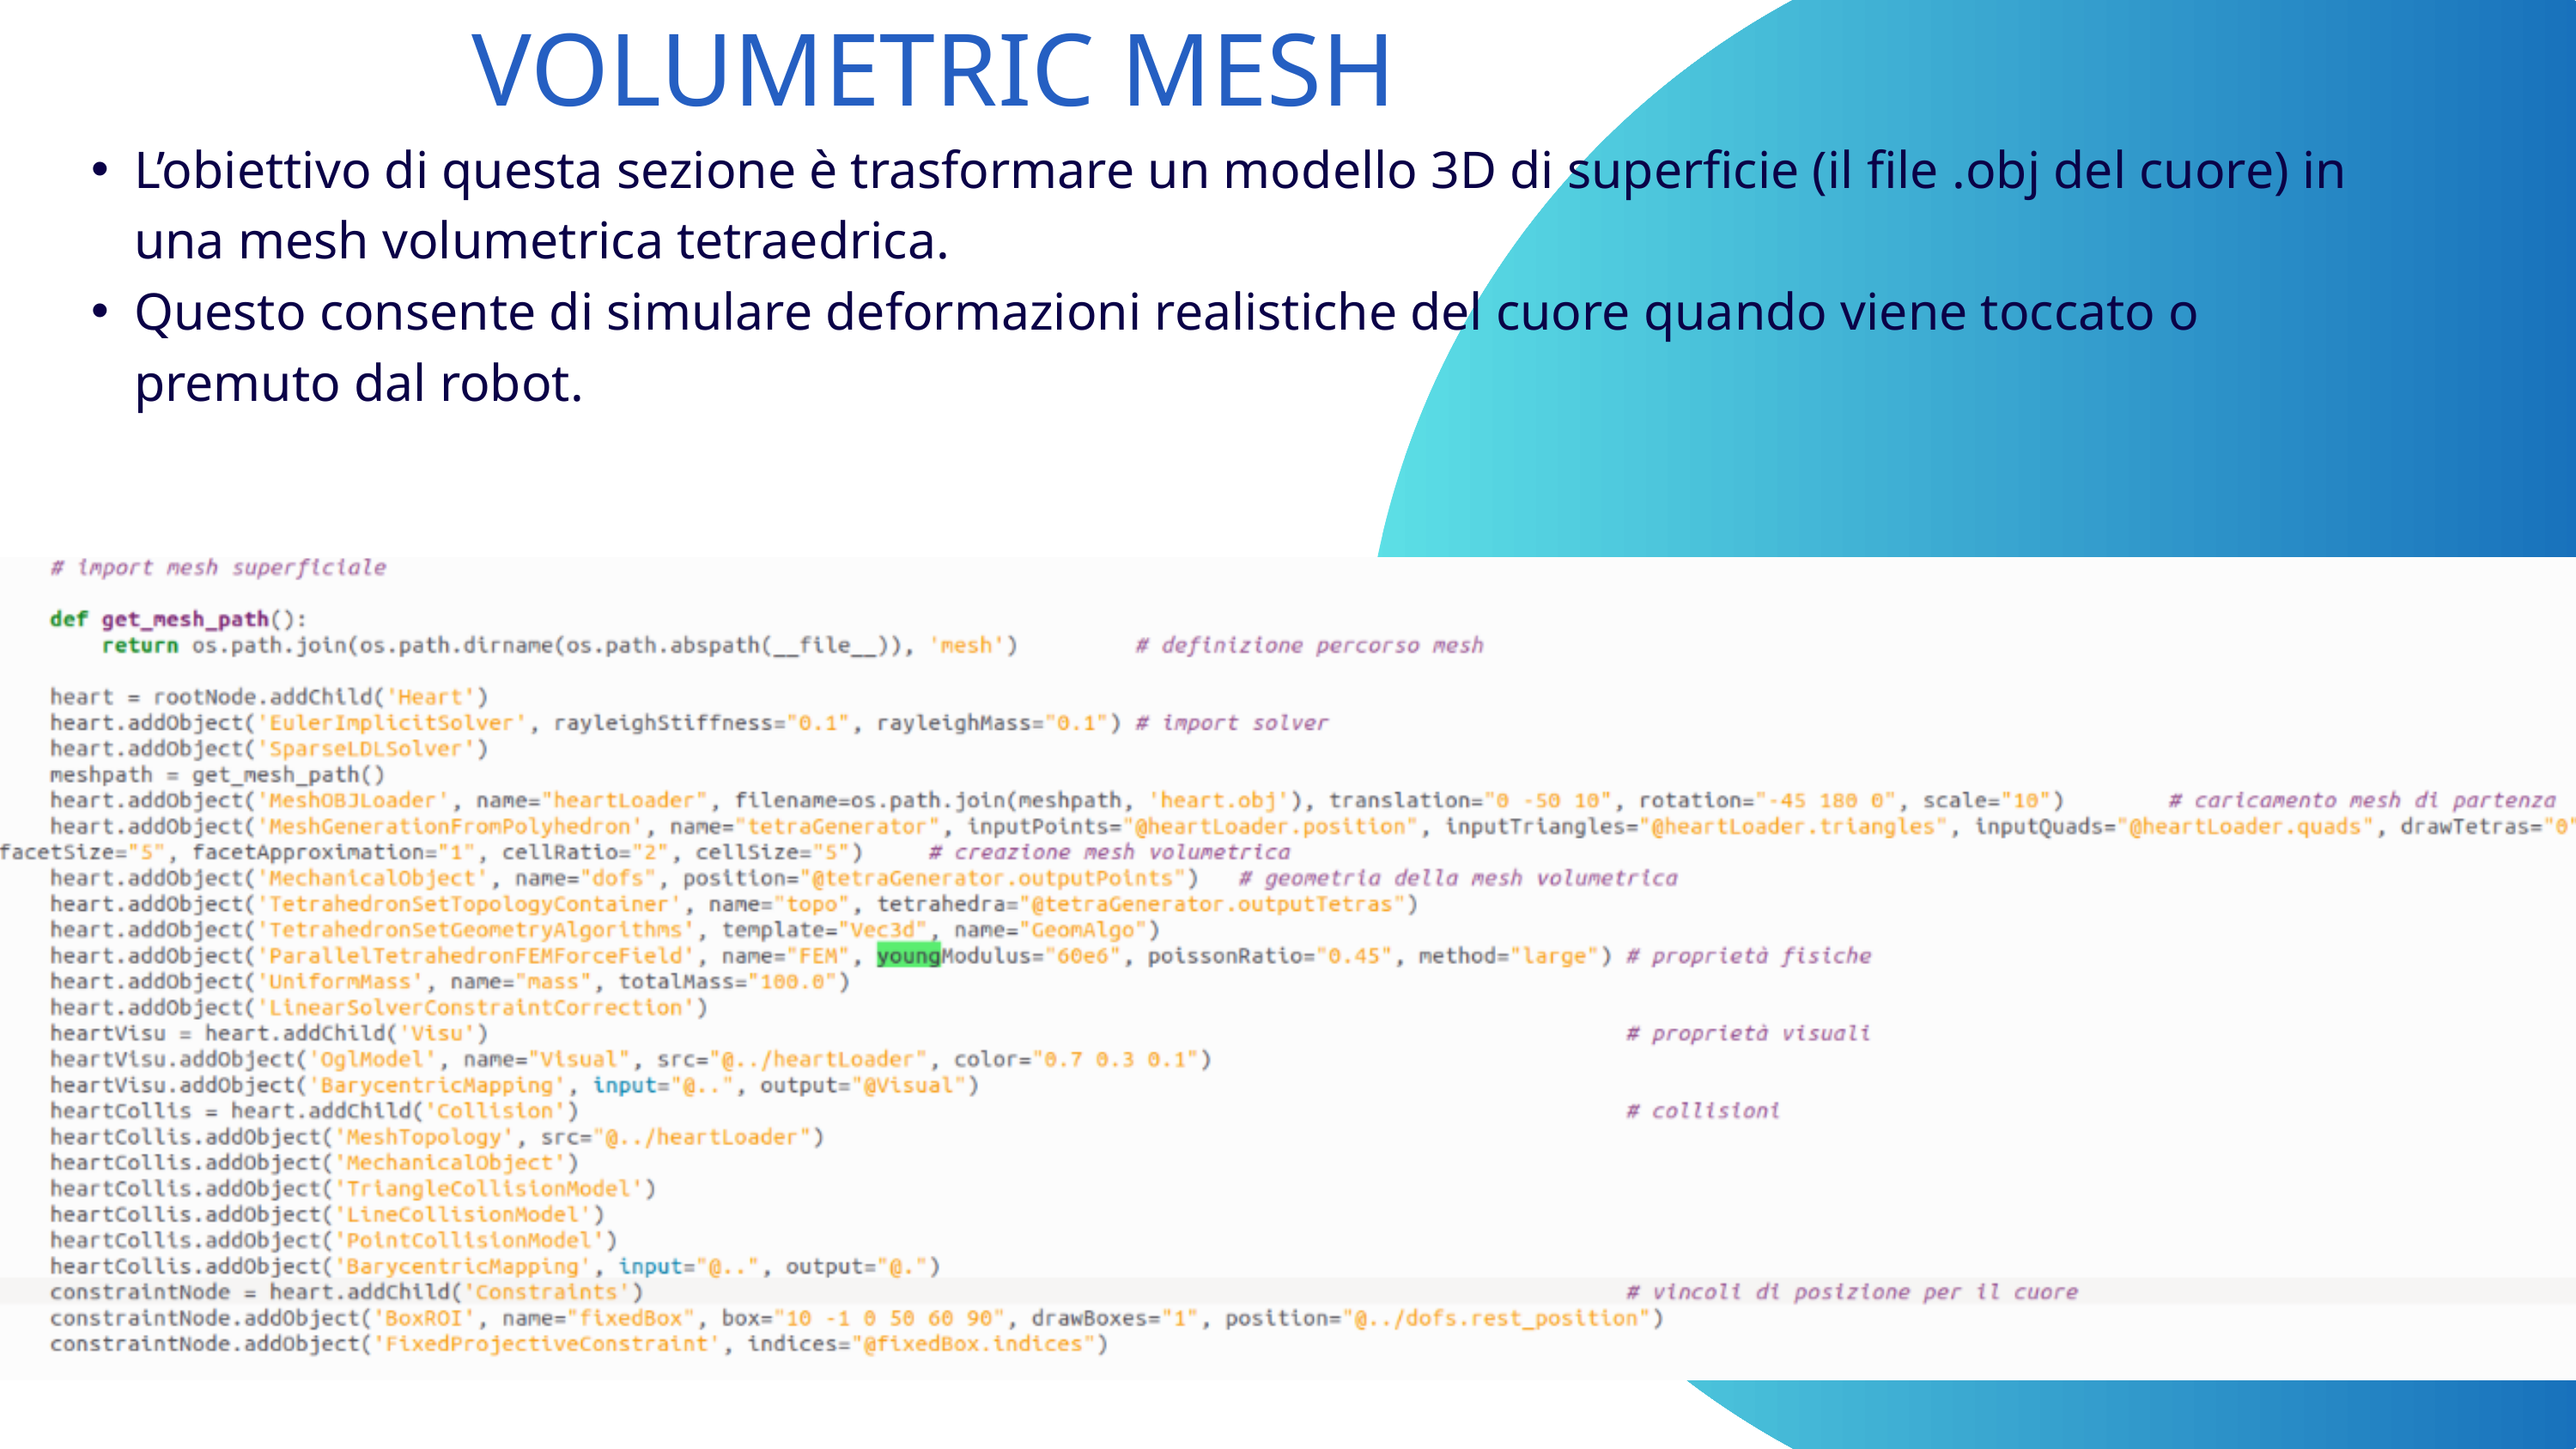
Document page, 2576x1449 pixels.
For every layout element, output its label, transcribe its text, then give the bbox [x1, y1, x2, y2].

text_box VOLUMETRIC MESH [471, 39, 1355, 127]
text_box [1360, 0, 2576, 1449]
text_box L’obiettivo di questa sezione è trasformare un modello 3D di superficie (il file .obj del cuore) in una mesh volumetrica tetraedrica. Questo consente di simulare deformazioni realistiche del cuore quando viene toccato o premuto dal robot. [47, 127, 1355, 411]
text_box [0, 557, 1355, 1380]
